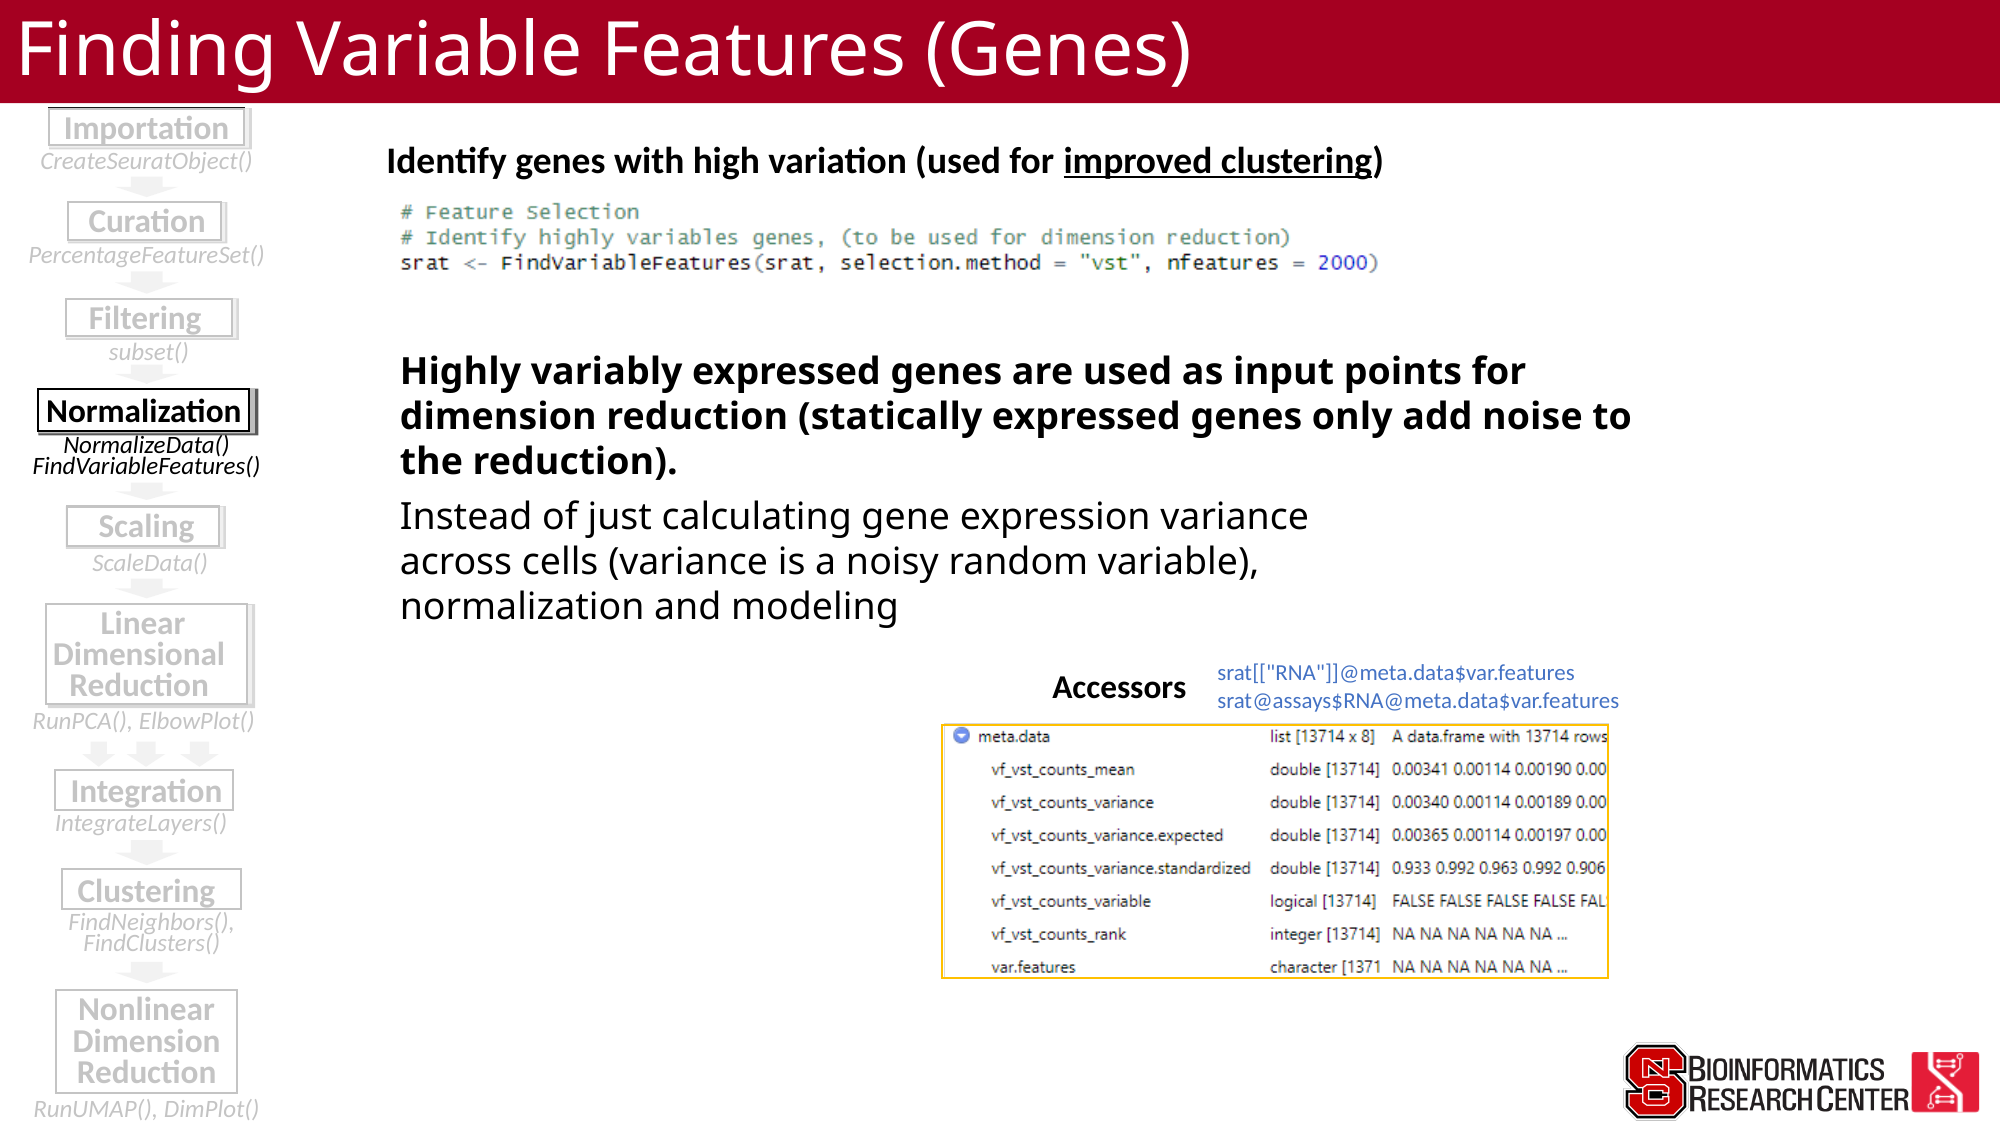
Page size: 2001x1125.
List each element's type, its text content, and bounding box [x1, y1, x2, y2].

text_box Highly variably expressed genes are used as input points for dimension reduction (statically expressed genes only add noise to the reduction). [385, 339, 1718, 490]
picture [944, 723, 1609, 979]
title Finding Variable Features (Genes) [0, 0, 2000, 104]
picture [398, 197, 1403, 281]
text_box Identify genes with high variation (used for improved clustering) [371, 128, 1399, 189]
text_box Instead of just calculating gene expression variance across cells (variance is a noisy random variable), normalization and modeling [385, 484, 1400, 635]
text_box srat[["RNA"]]@meta.data$var.features srat@assays$RNA@meta.data$var.features [1202, 650, 1682, 720]
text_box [0, 107, 283, 1125]
picture [1623, 1042, 1982, 1121]
text_box Accessors [1037, 657, 1202, 713]
